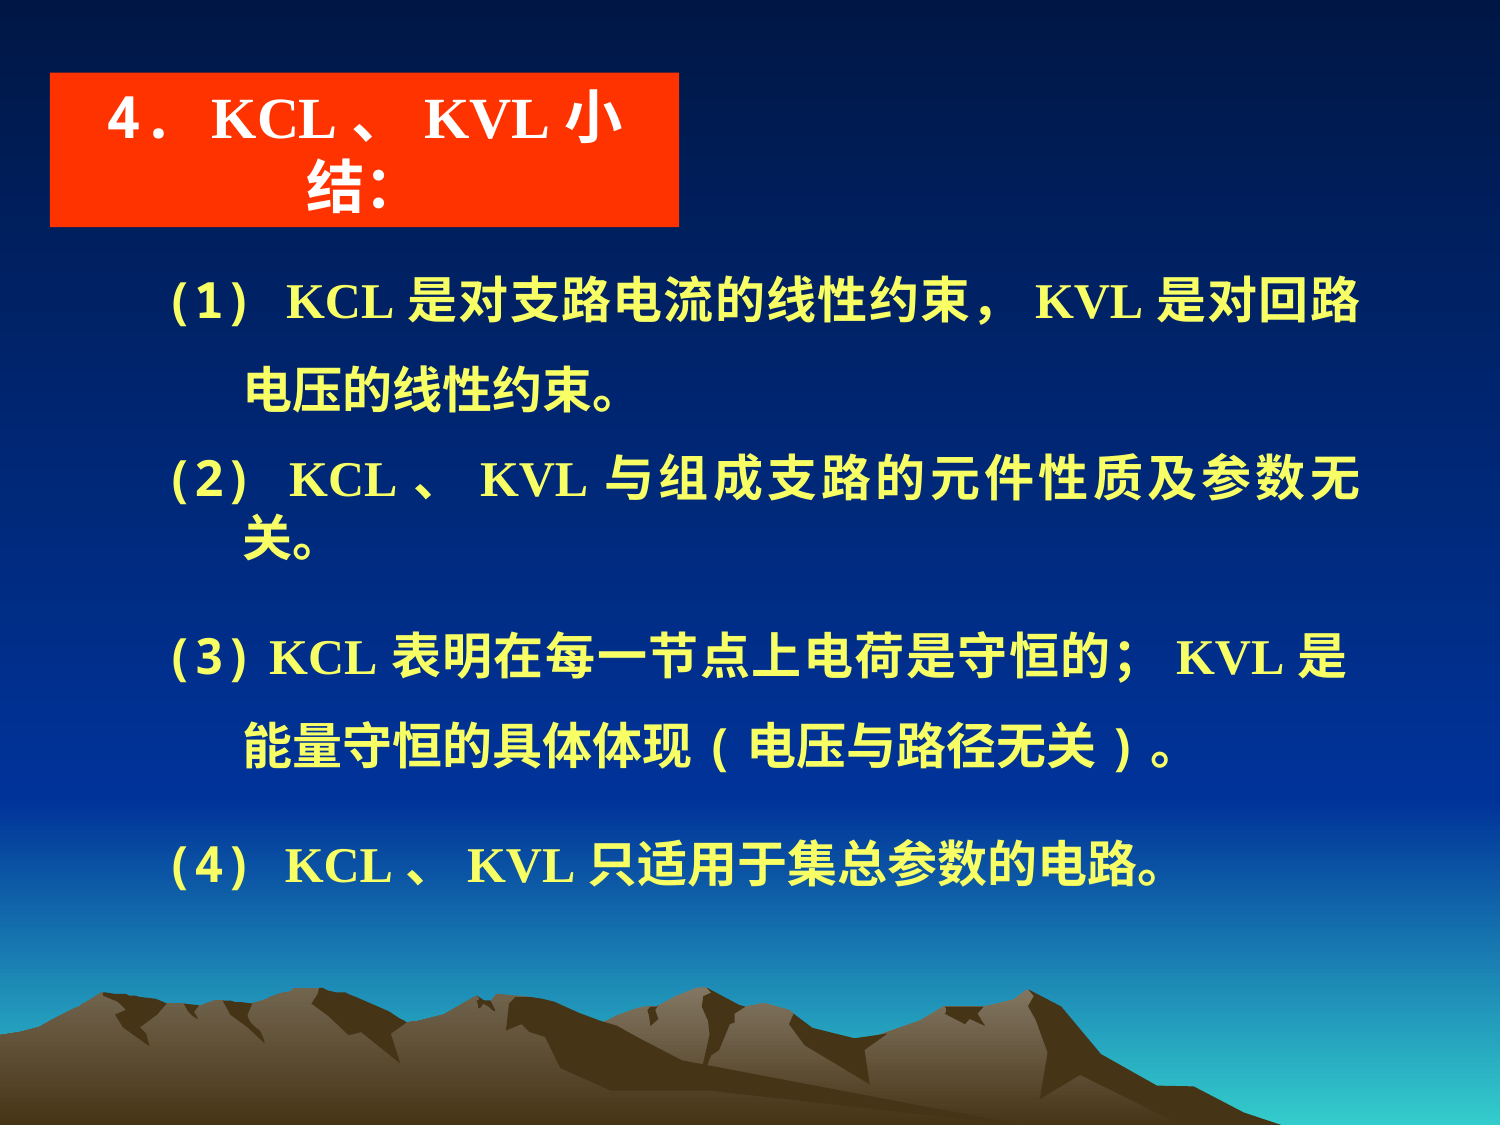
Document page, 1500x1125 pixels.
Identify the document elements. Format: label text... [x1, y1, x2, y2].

text_box (3) KCL表明在每一节点上电荷是守恒的；KVL是能量守恒的具体体现(电压与路径无关)。 [149, 587, 1363, 782]
text_box (1) KCL是对支路电流的线性约束，KVL是对回路电压的线性约束。 [150, 231, 1375, 427]
text_box 4. KCL、KVL小结： [49, 72, 680, 228]
text_box (2) KCL、KVL与组成支路的元件性质及参数无关。 [150, 439, 1375, 575]
text_box (4) KCL、KVL只适用于集总参数的电路。 [150, 825, 1238, 900]
